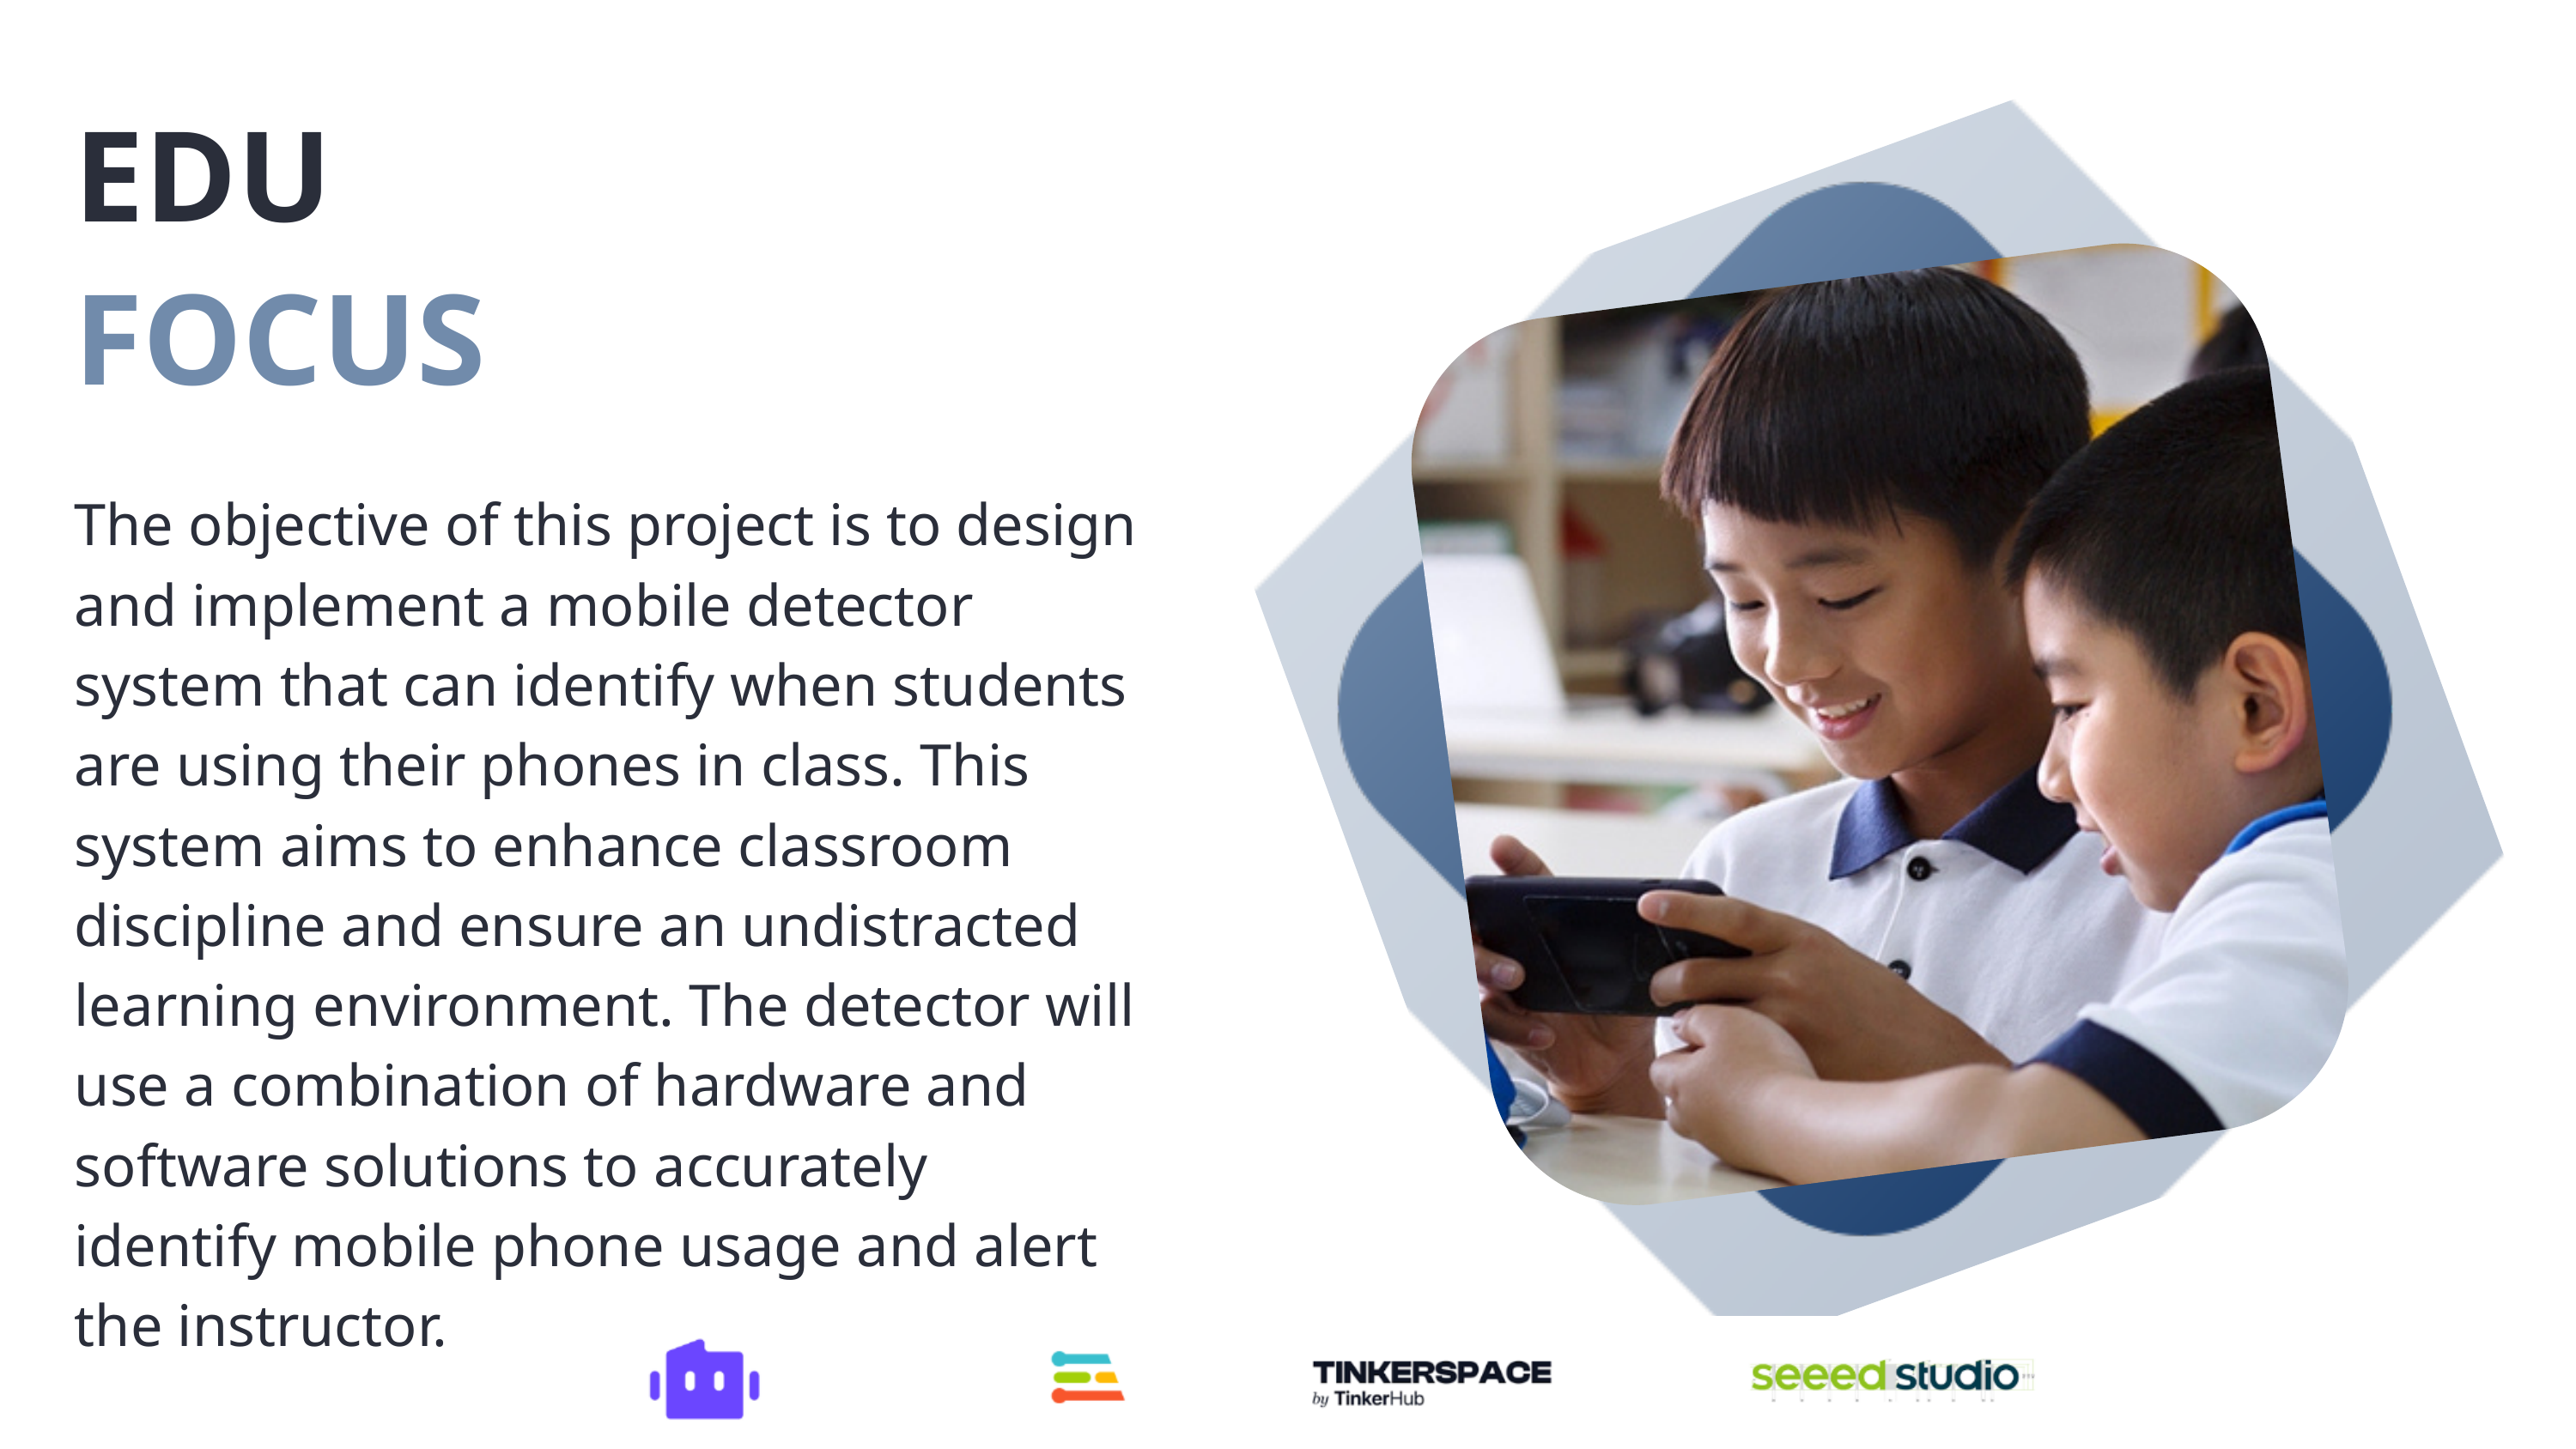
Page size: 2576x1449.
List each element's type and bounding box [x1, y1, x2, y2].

text_box [1185, 30, 2575, 1419]
text_box [465, 1316, 2111, 1449]
text_box [1446, 276, 2313, 1173]
text_box [74, 92, 1261, 1264]
